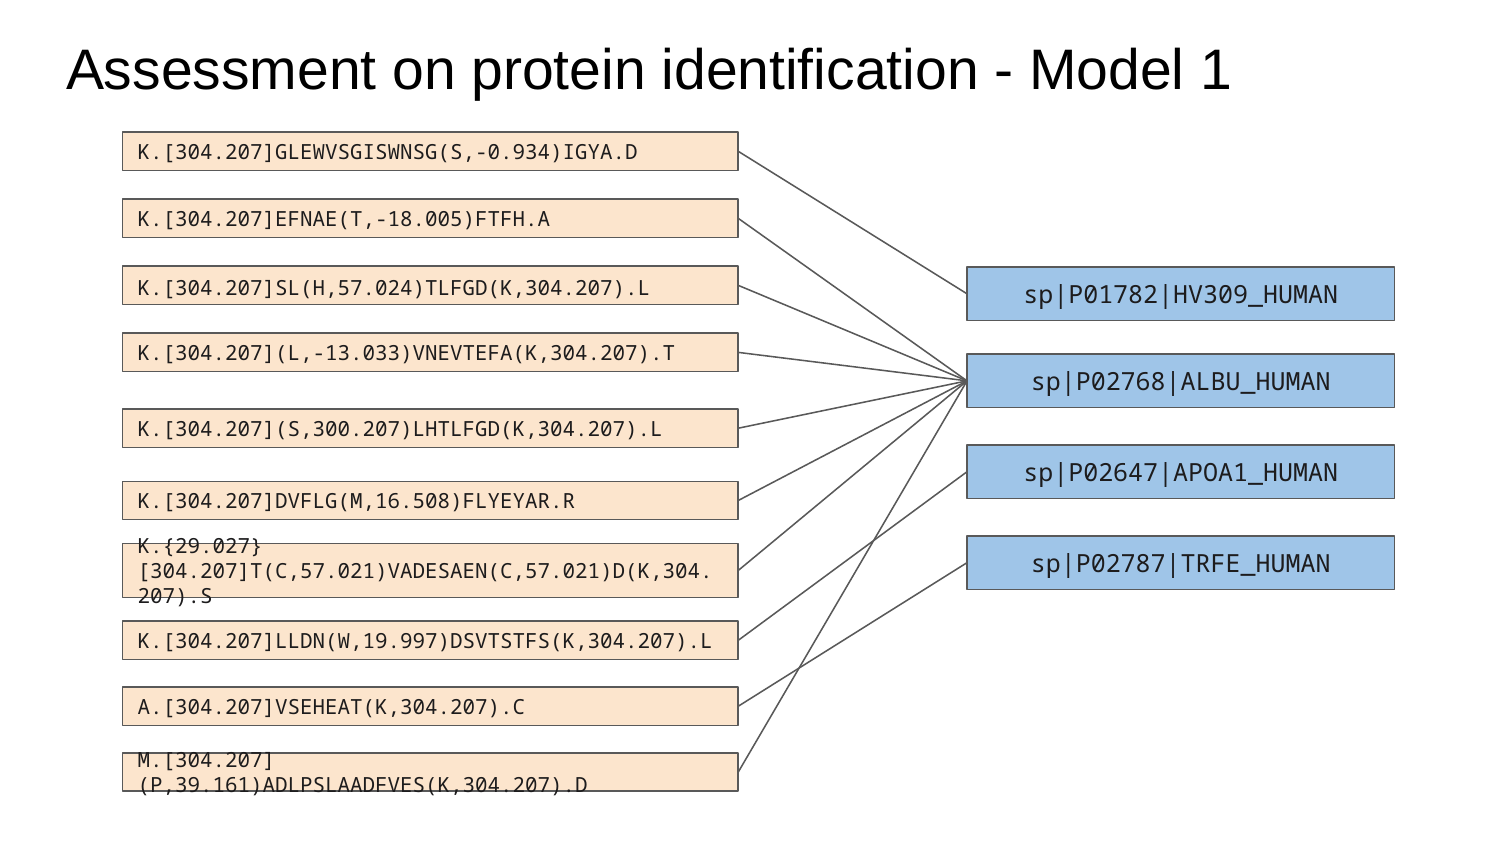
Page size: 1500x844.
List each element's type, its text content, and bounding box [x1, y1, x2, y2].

text_box A.[304.207]VSEHEAT(K,304.207).C [122, 687, 732, 726]
text_box K.[304.207](S,300.207)LHTLFGD(K,304.207).L [122, 409, 731, 448]
title Assessment on protein identification - Model 1 [51, 23, 1449, 117]
text_box K.[304.207]LLDN(W,19.997)DSVTSTFS(K,304.207).L [122, 621, 731, 660]
text_box sp|P01782|HV309_HUMAN [972, 266, 1395, 321]
text_box K.[304.207]SL(H,57.024)TLFGD(K,304.207).L [122, 266, 731, 305]
text_box K.[304.207](L,-13.033)VNEVTEFA(K,304.207).T [122, 333, 731, 372]
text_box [738, 151, 968, 218]
text_box K.[304.207]EFNAE(T,-18.005)FTFH.A [122, 199, 732, 238]
text_box M.[304.207](P,39.161)ADLPSLAADFVES(K,304.207).D [122, 752, 739, 792]
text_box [738, 380, 968, 773]
text_box K.[304.207]GLEWVSGISWNSG(S,-0.934)IGYA.D [122, 132, 739, 171]
text_box K.[304.207]DVFLG(M,16.508)FLYEYAR.R [122, 481, 731, 520]
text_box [738, 352, 968, 378]
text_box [738, 218, 968, 285]
text_box K.{29.027}[304.207]T(C,57.021)VADESAEN(C,57.021)D(K,304.207).S [122, 543, 731, 598]
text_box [738, 285, 968, 352]
text_box sp|P02647|APOA1_HUMAN [973, 444, 1395, 499]
text_box sp|P02787|TRFE_HUMAN [973, 535, 1395, 590]
text_box sp|P02768|ALBU_HUMAN [972, 354, 1395, 408]
